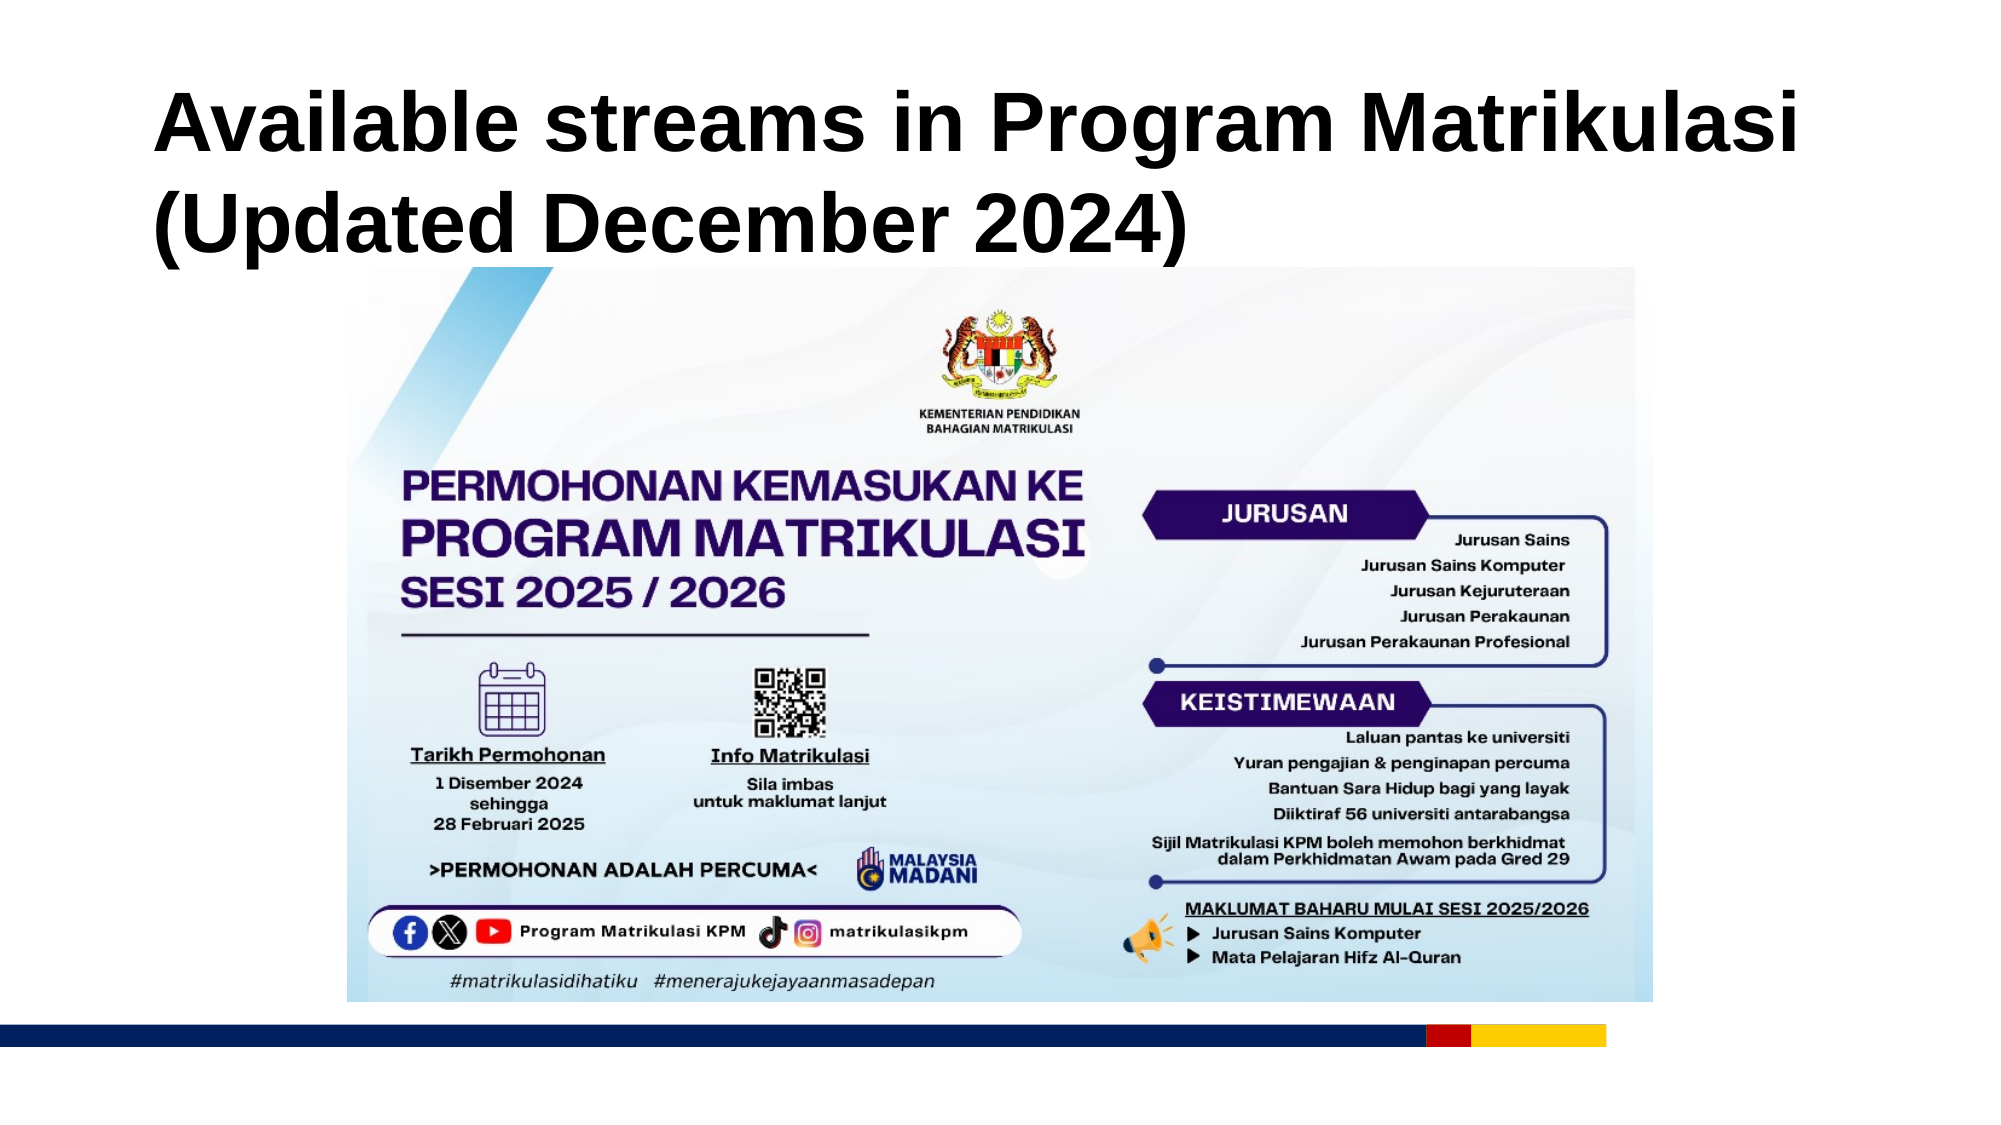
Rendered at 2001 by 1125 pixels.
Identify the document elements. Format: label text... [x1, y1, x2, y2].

title Available streams in Program Matrikulasi (Updated December 2024) [137, 59, 1863, 278]
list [346, 266, 1654, 1002]
